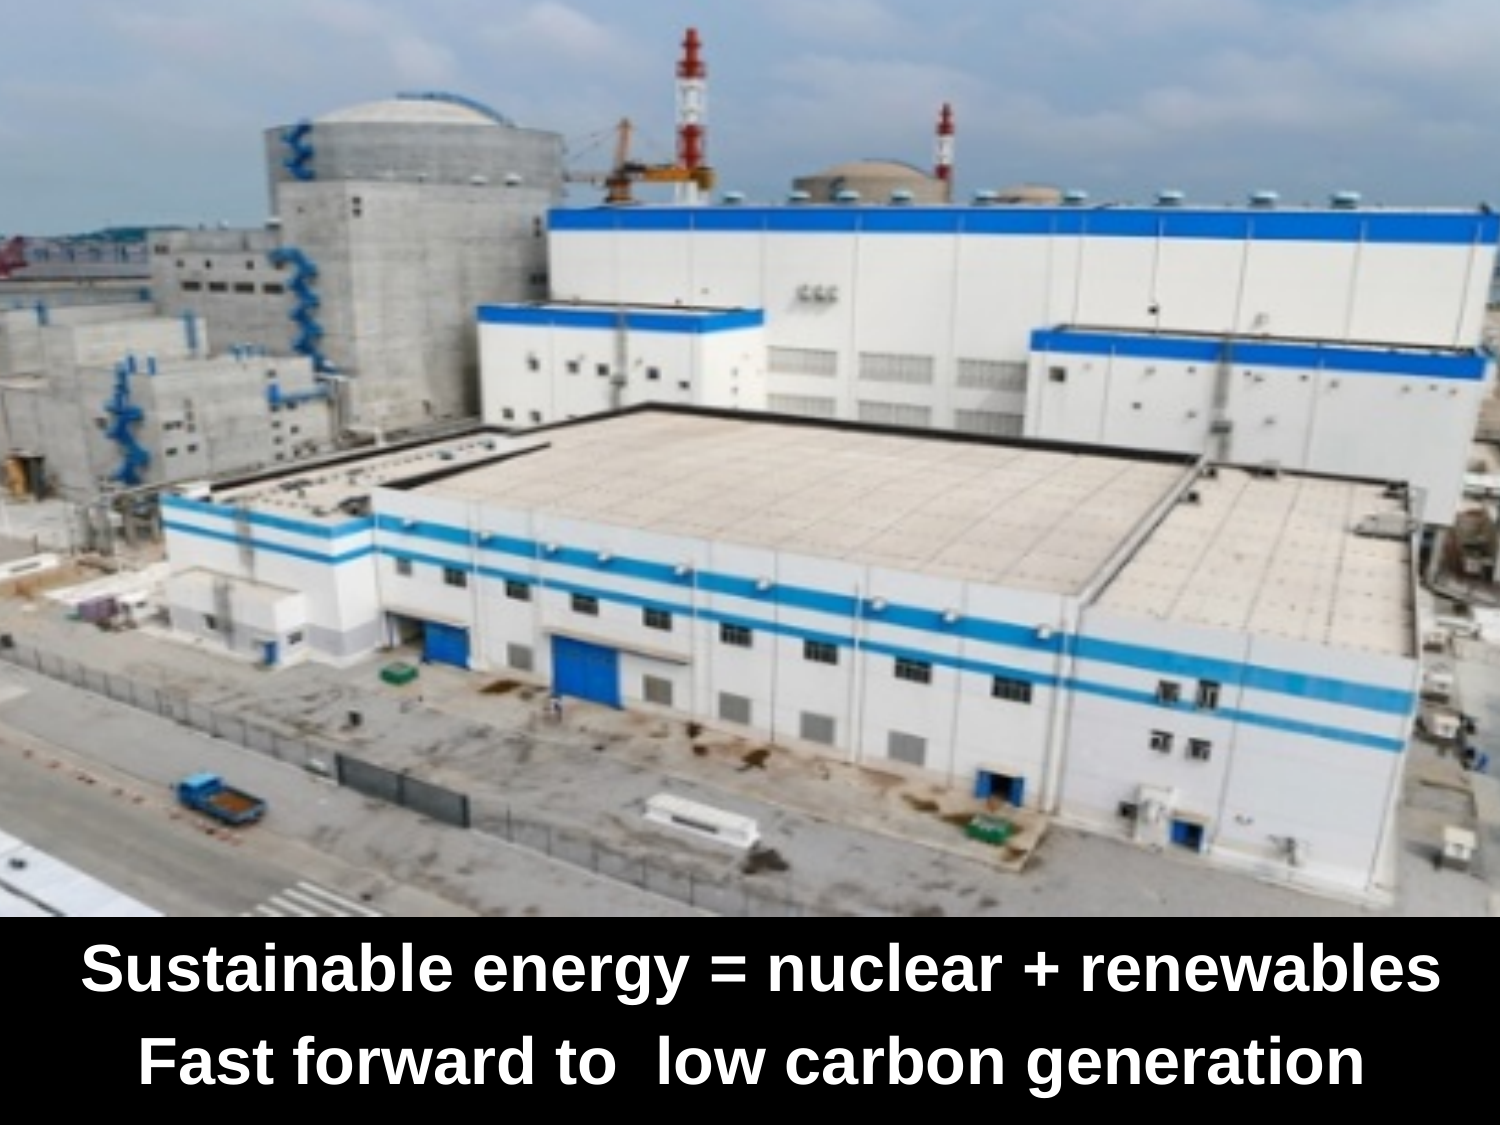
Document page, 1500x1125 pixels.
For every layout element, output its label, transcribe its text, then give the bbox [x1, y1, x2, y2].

picture [0, 0, 1500, 917]
list Sustainable energy = nuclear + renewables Fast forward to low carbon generation [64, 925, 1459, 1049]
